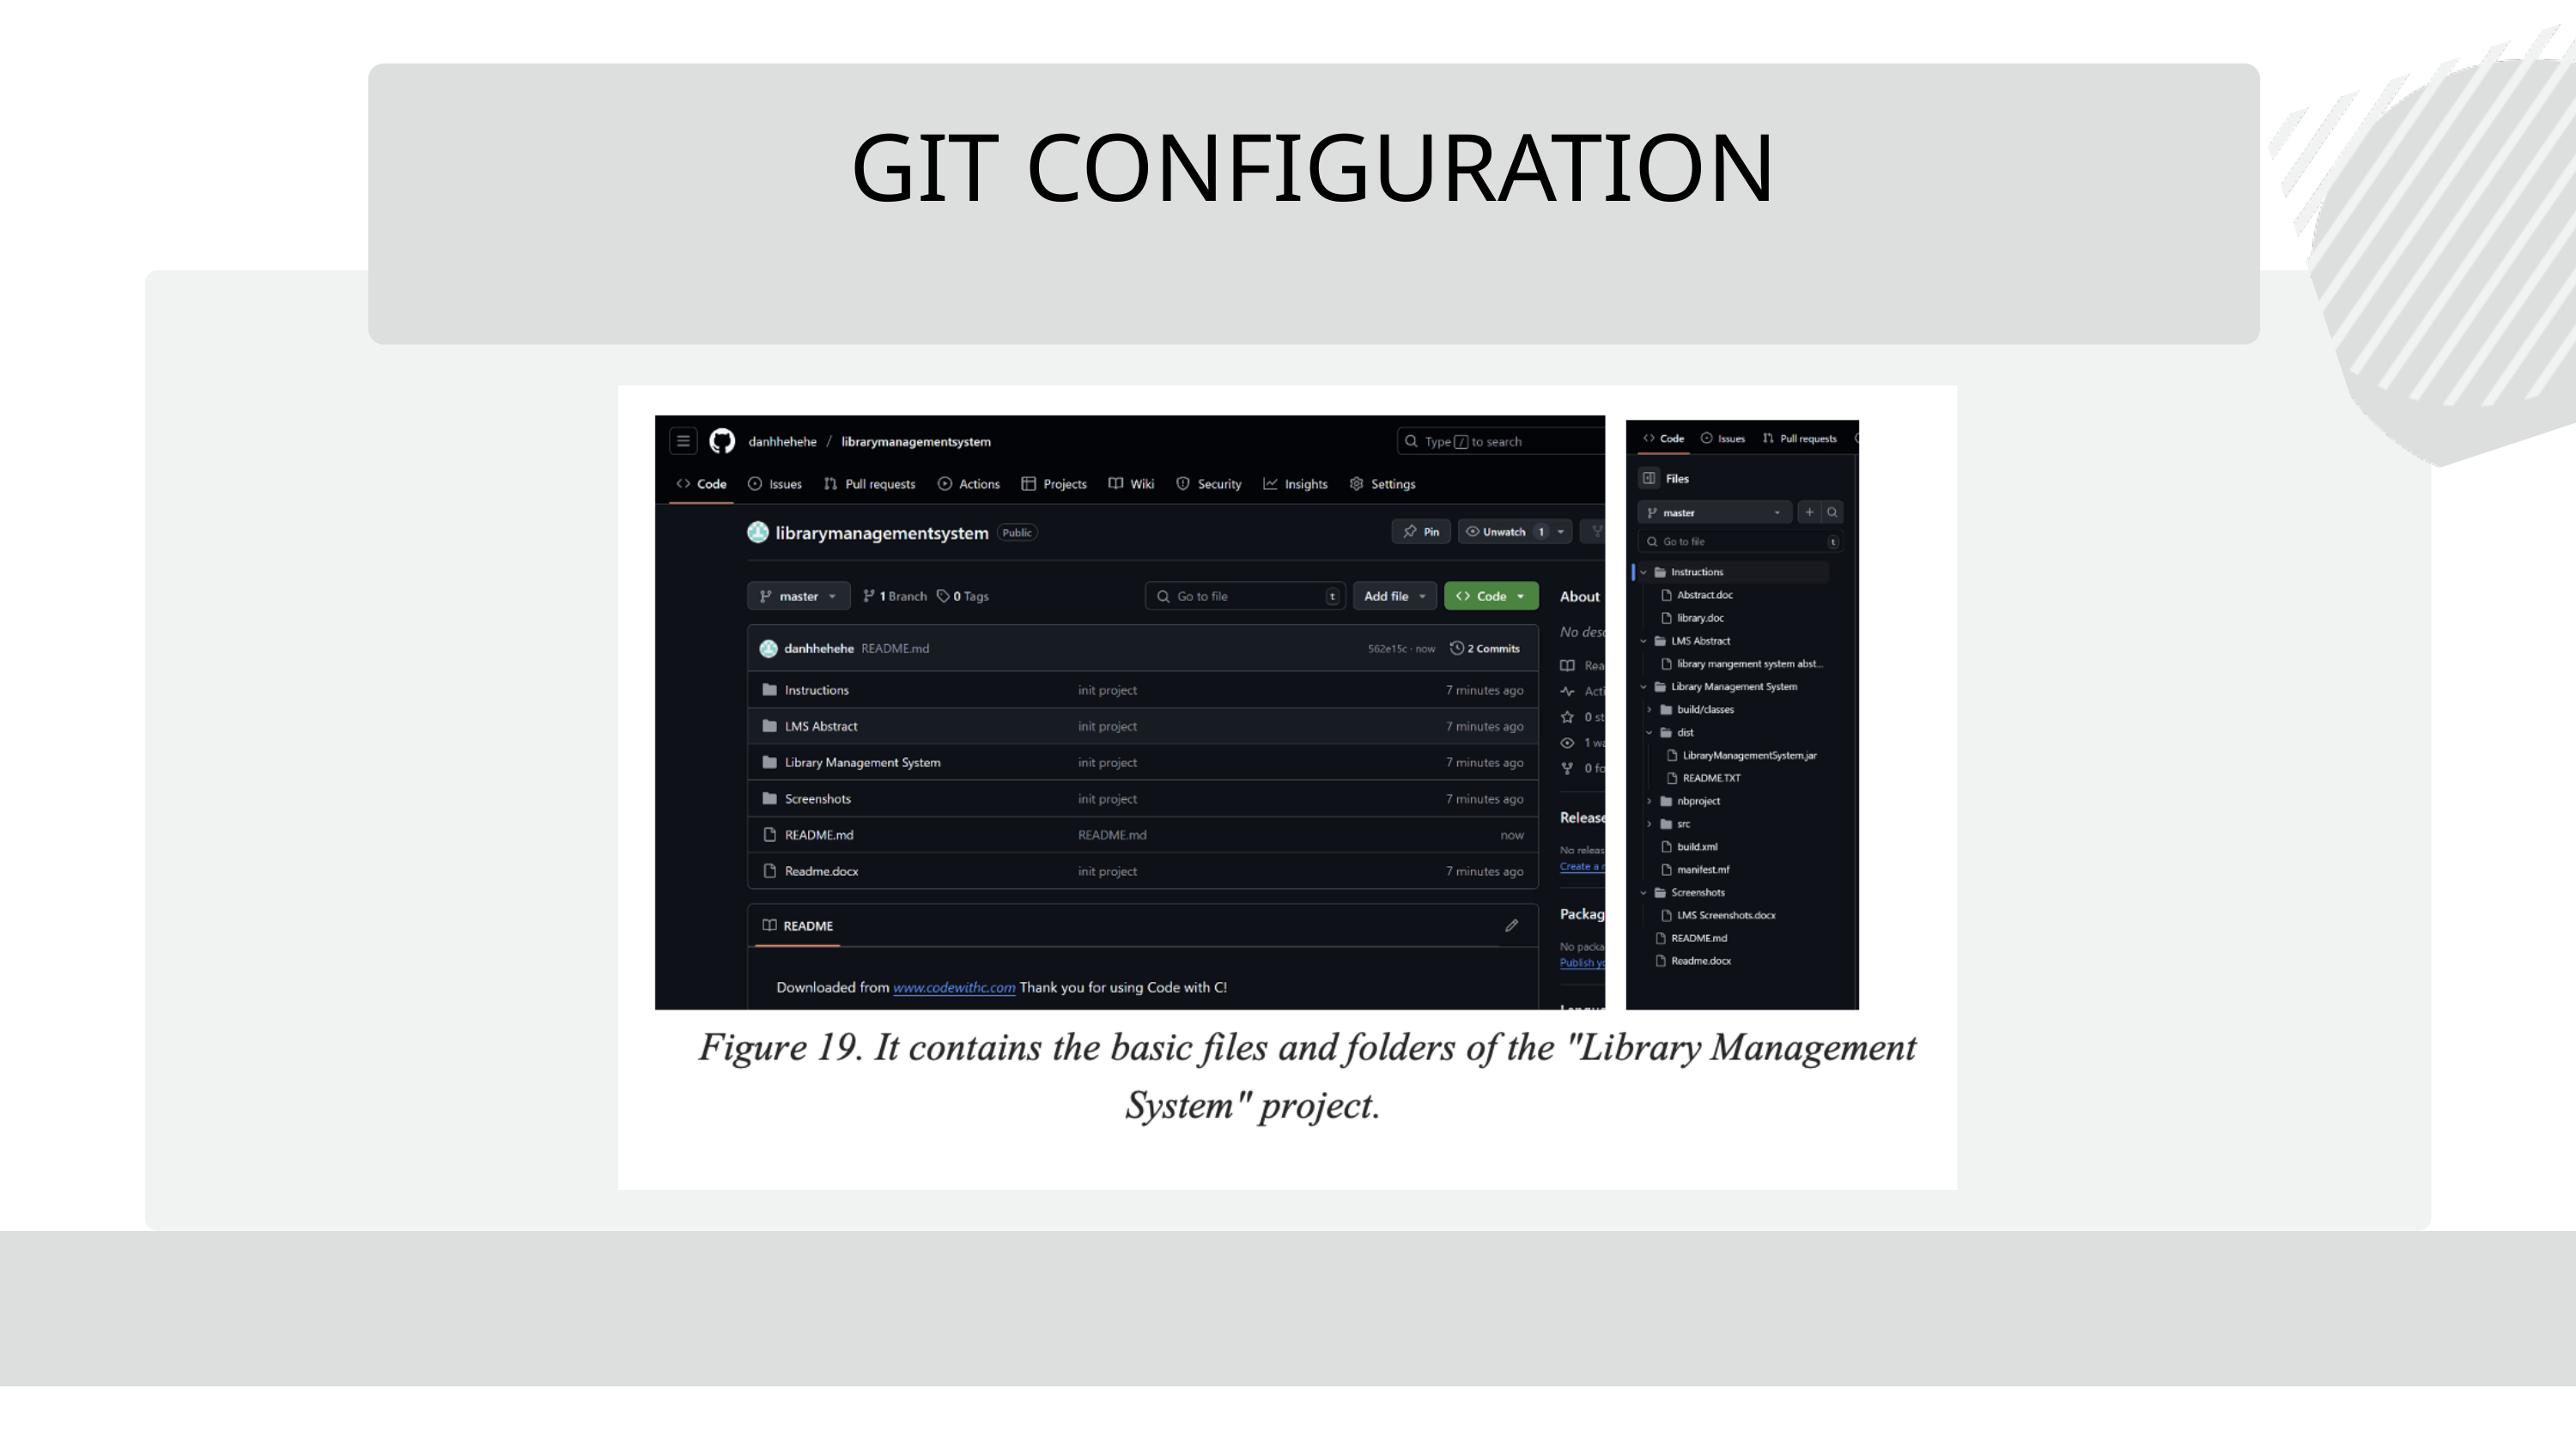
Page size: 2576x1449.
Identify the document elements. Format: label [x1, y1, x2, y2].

text_box [144, 270, 2432, 1228]
text_box [0, 1230, 2576, 1387]
text_box [2267, 18, 2576, 469]
text_box [368, 63, 2261, 345]
